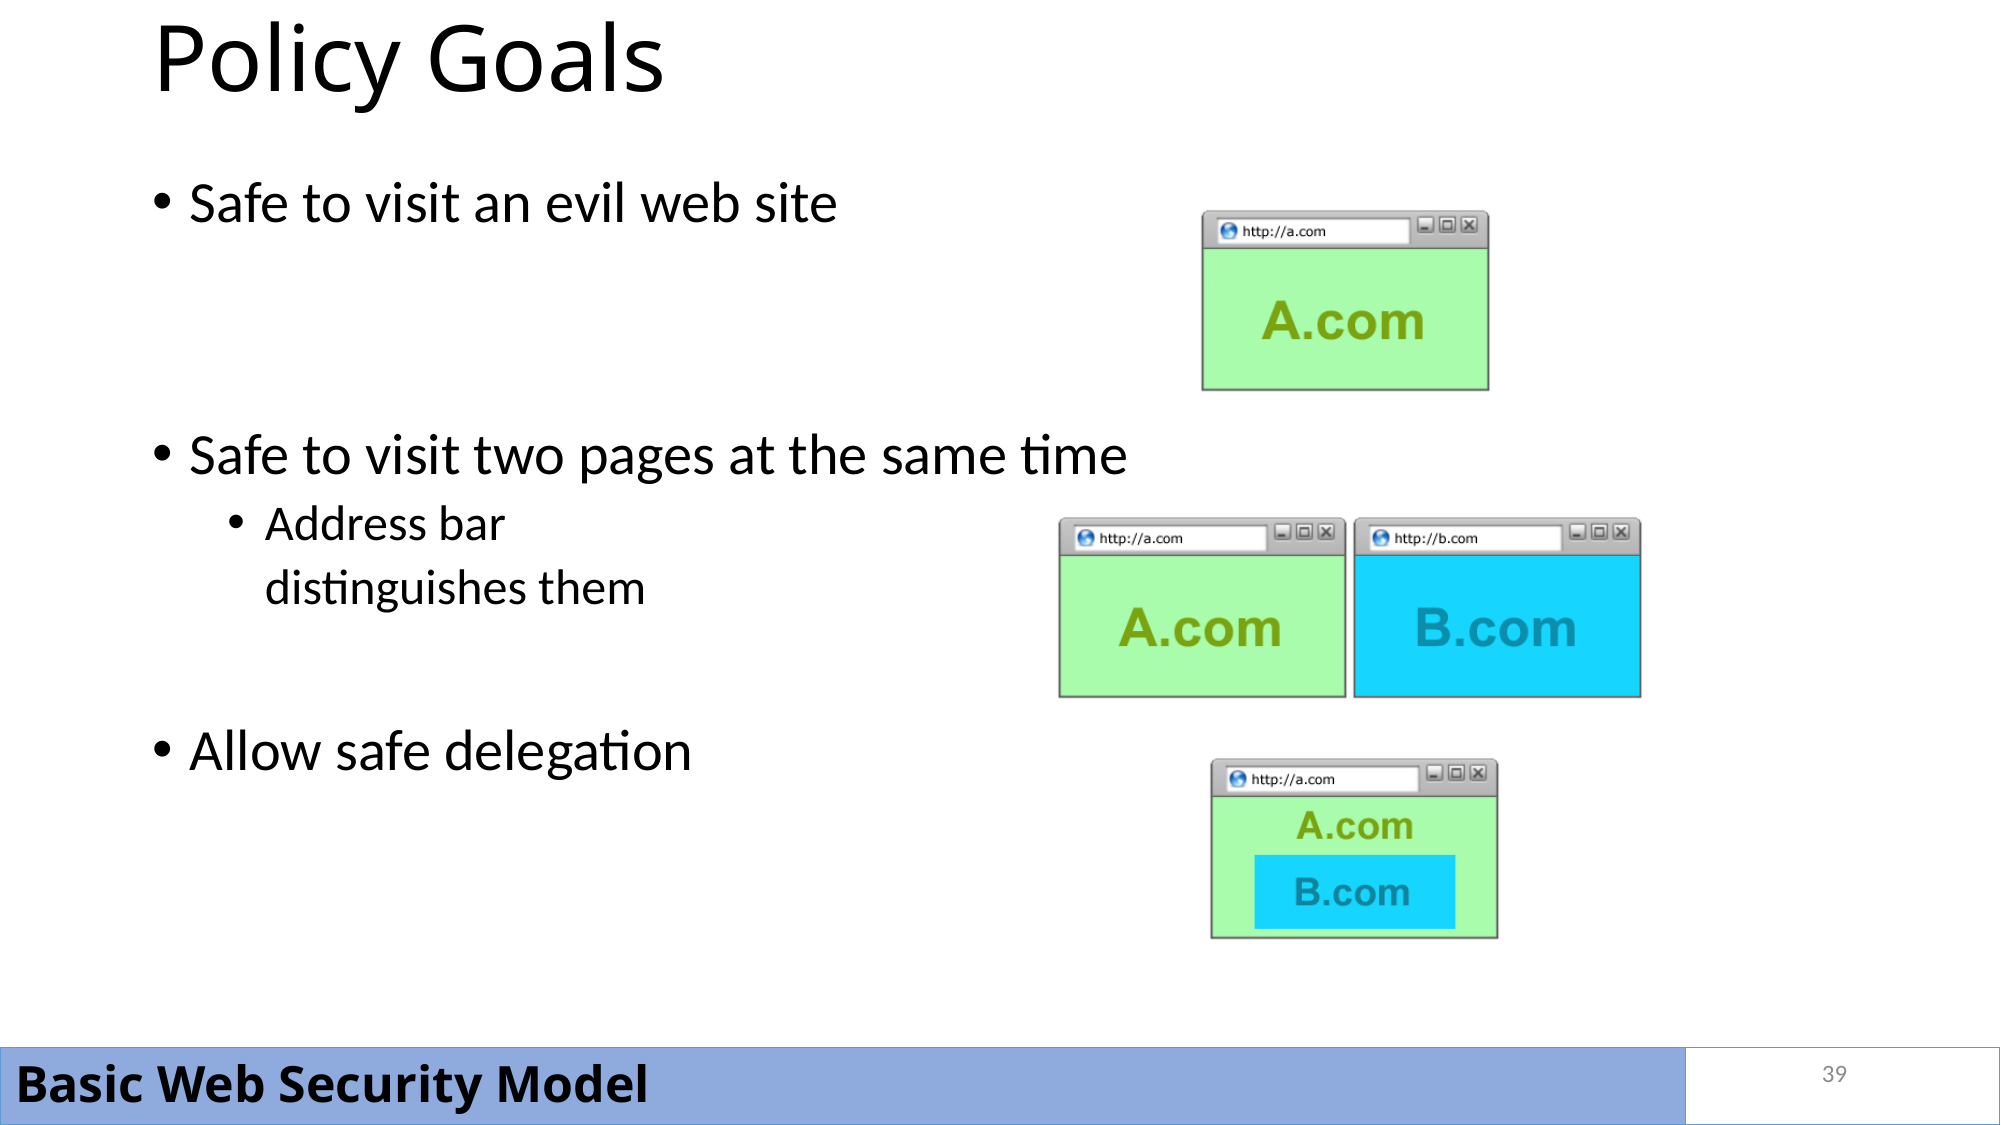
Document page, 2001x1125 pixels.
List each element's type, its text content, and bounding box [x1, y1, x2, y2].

text_box Basic Web Security Model [0, 1047, 1685, 1125]
slide_number 39 [1412, 1042, 1863, 1103]
title Policy Goals [137, 0, 1863, 123]
picture [1049, 512, 1650, 703]
picture [1202, 752, 1507, 944]
text_box [1685, 1047, 2000, 1125]
picture [1193, 205, 1498, 396]
list Safe to visit an evil web site Safe to visit two pages at the same time Address bar distinguishes them Allow safe delegation [137, 165, 1863, 879]
